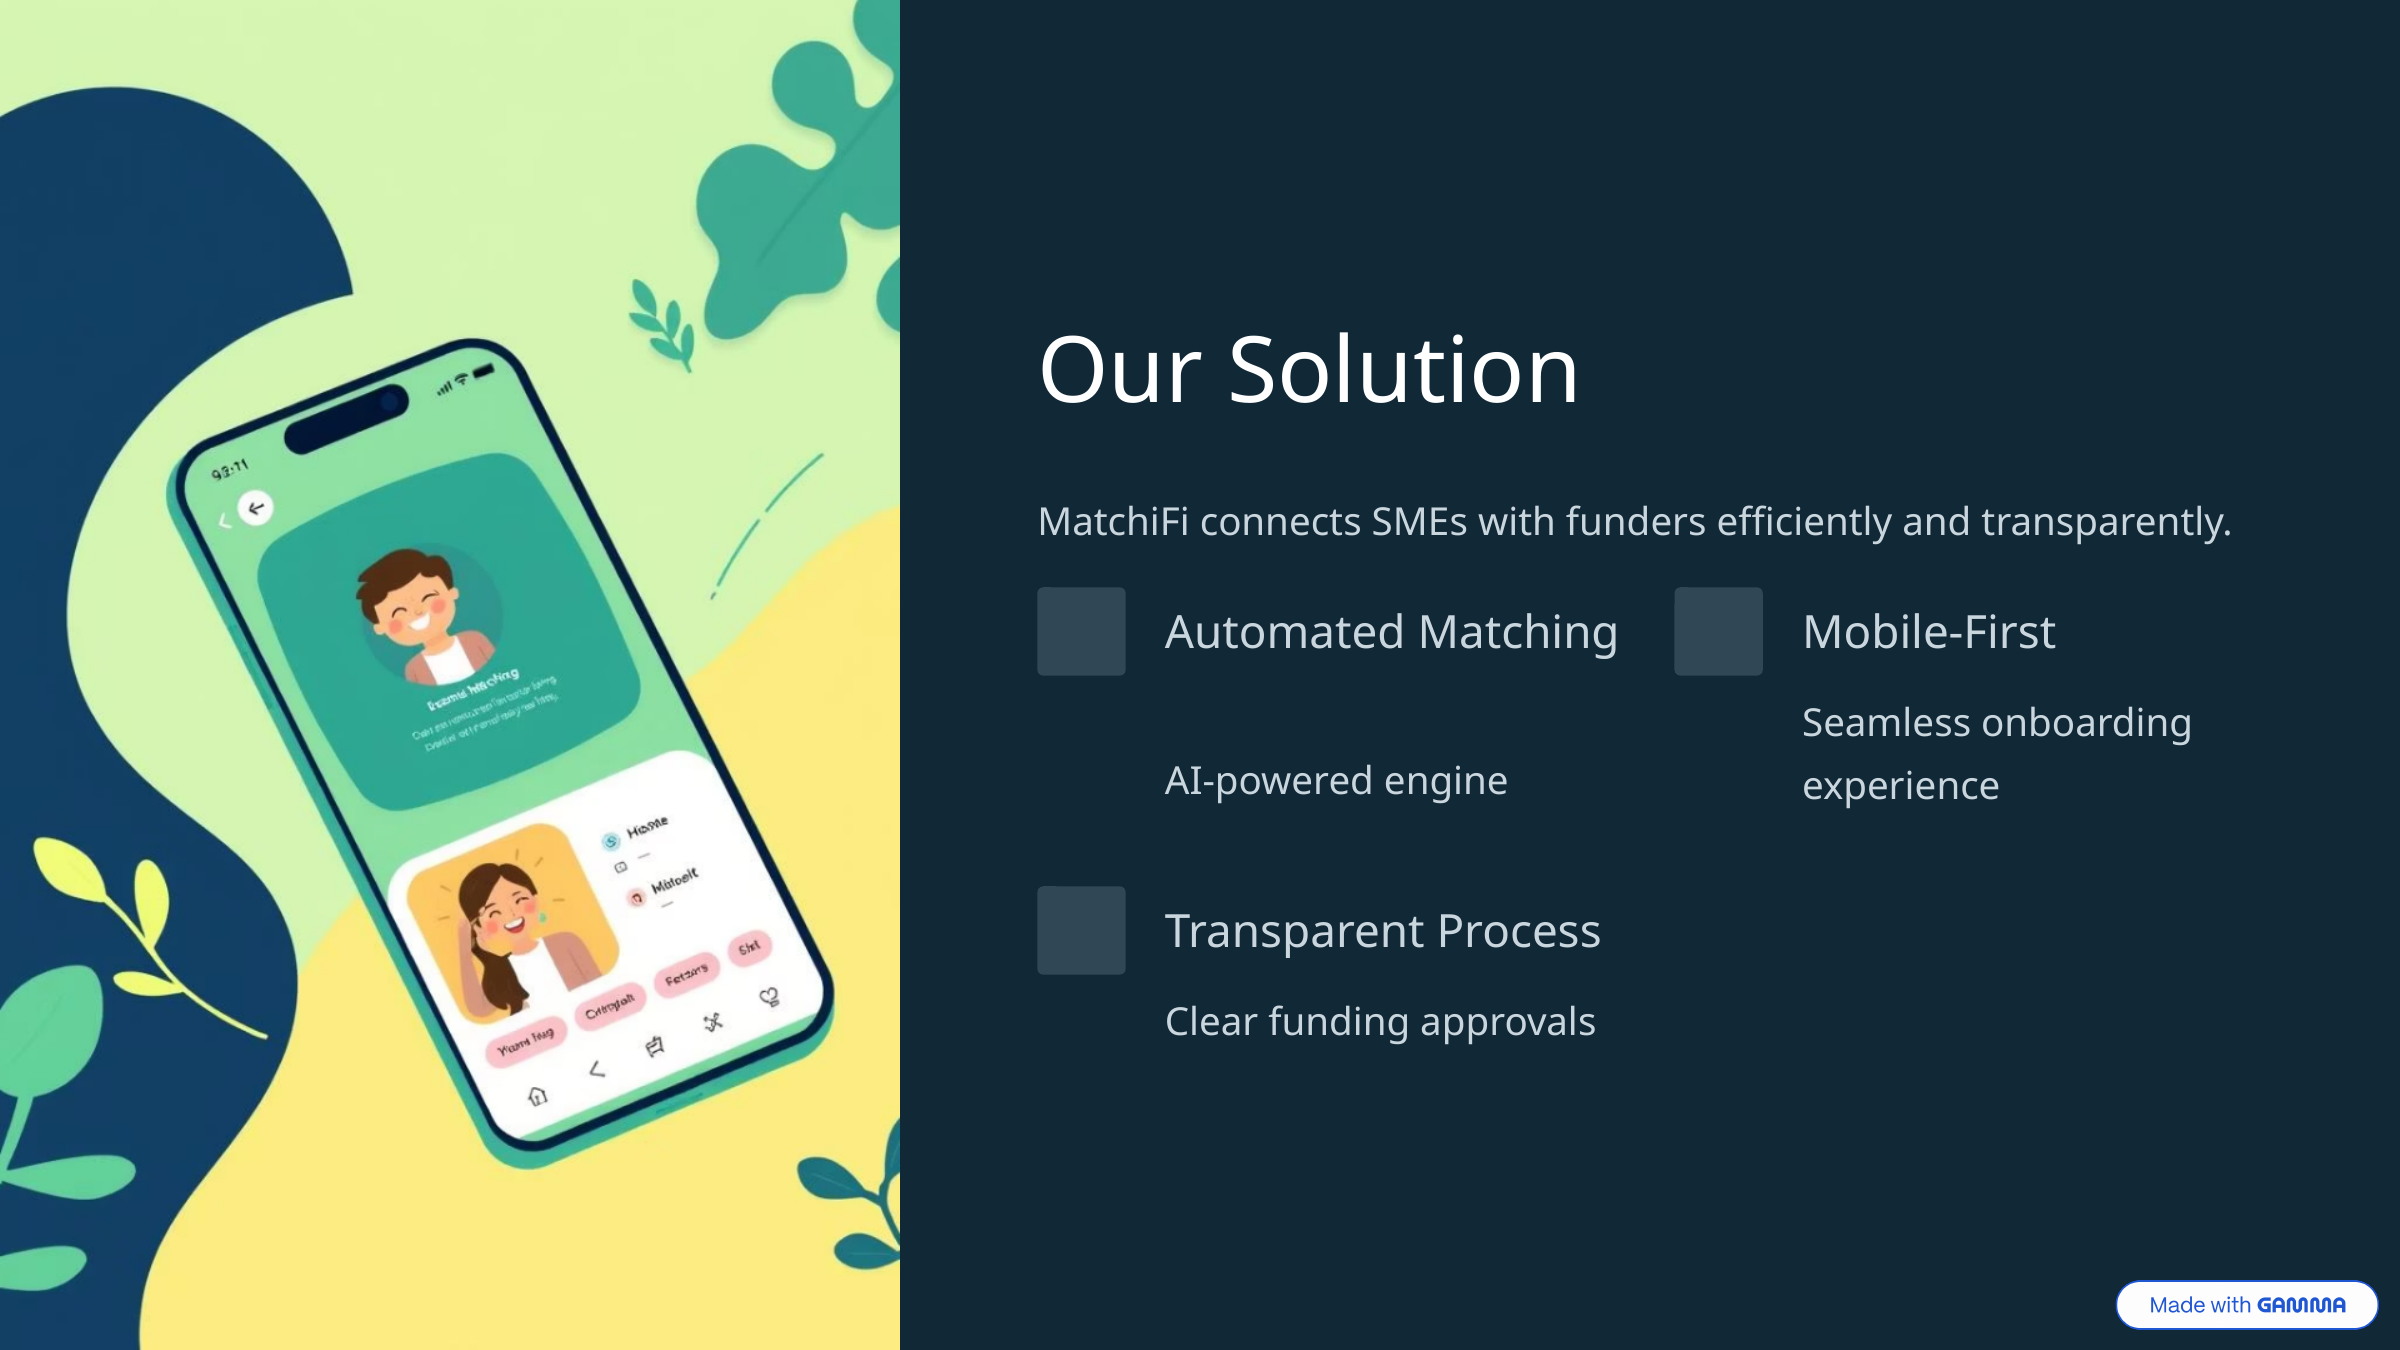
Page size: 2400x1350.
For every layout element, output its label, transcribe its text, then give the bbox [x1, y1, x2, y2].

text_box MatchiFi connects SMEs with funders efficiently and transparently. [1037, 480, 2263, 544]
text_box Mobile-First [1802, 600, 2263, 659]
text_box Seamless onboarding experience [1802, 682, 2263, 808]
text_box Our Solution [1037, 305, 1962, 422]
text_box [1037, 886, 1126, 975]
picture [2106, 1271, 2389, 1339]
text_box Transparent Process [1164, 899, 1744, 958]
text_box Clear funding approvals [1165, 981, 2263, 1044]
text_box [1674, 587, 1763, 676]
picture [0, 0, 900, 1350]
text_box AI-powered engine [1165, 739, 1626, 803]
text_box [1037, 587, 1126, 676]
text_box Automated Matching [1165, 600, 1626, 717]
